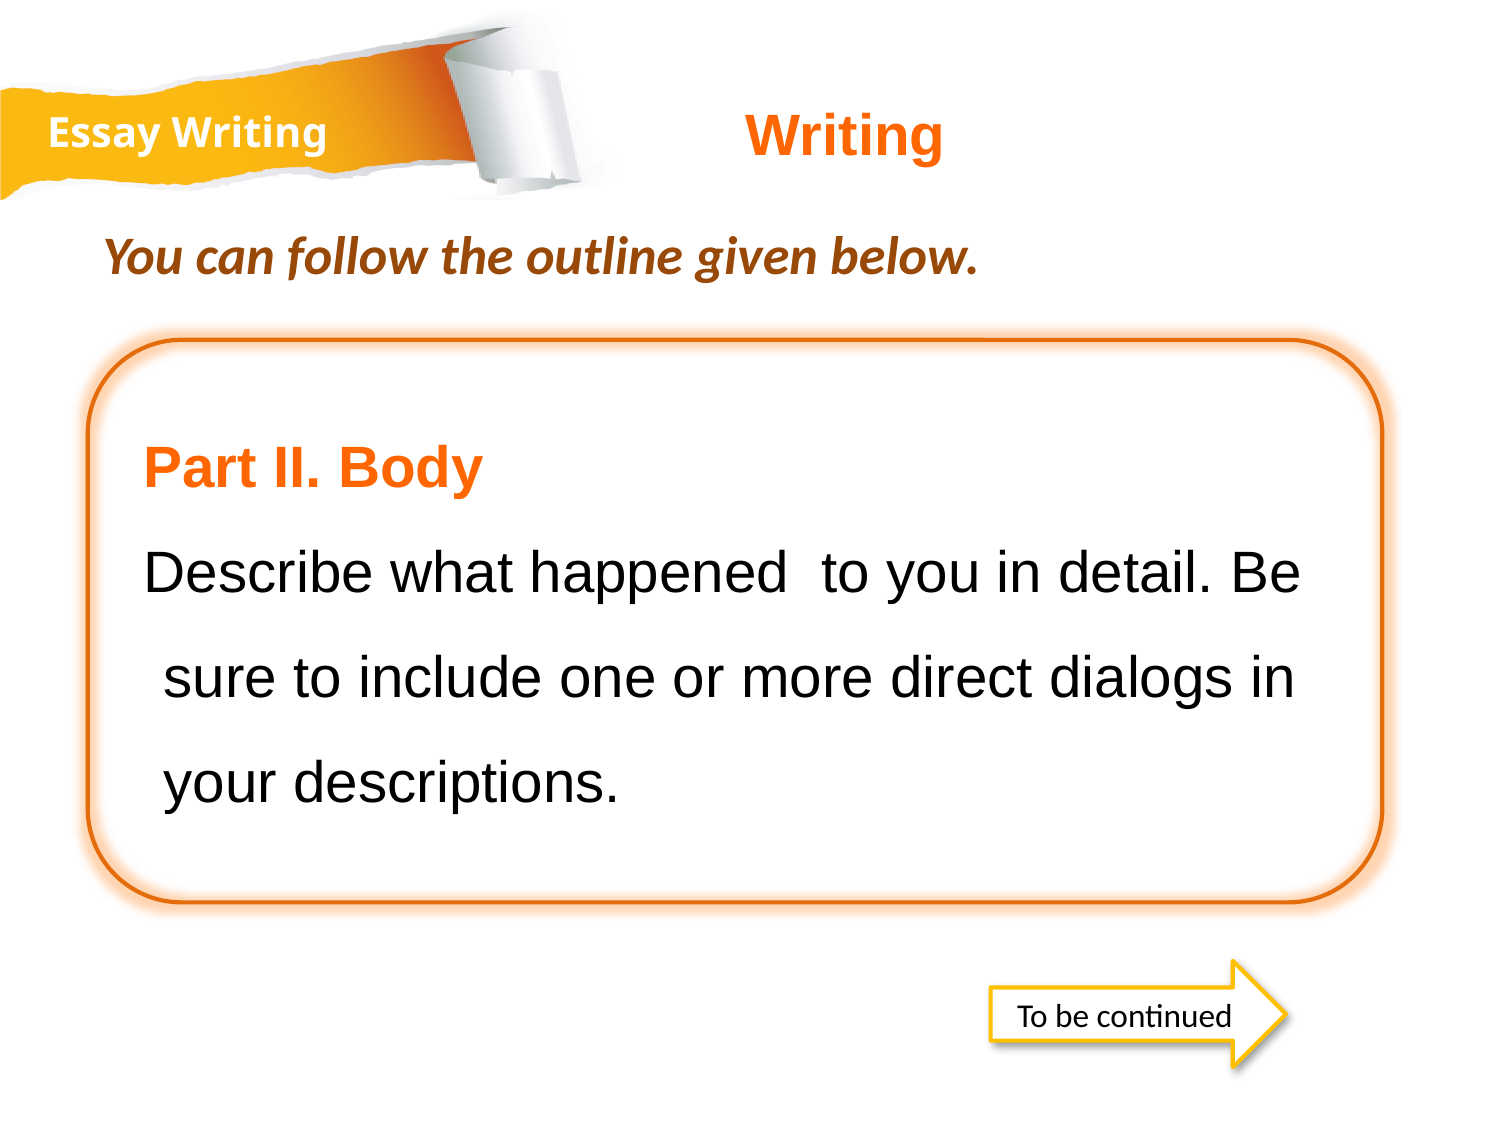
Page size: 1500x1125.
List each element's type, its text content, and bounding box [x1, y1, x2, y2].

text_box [0, 9, 620, 200]
text_box You can follow the outline given below. [87, 212, 1008, 293]
text_box To be continued [988, 958, 1289, 1070]
text_box [85, 337, 1385, 905]
text_box Part II. Body Describe what happened to you in detail. Be sure to include one or more direct dialogs in your descriptions. [128, 386, 1325, 894]
text_box Writing [730, 89, 985, 175]
